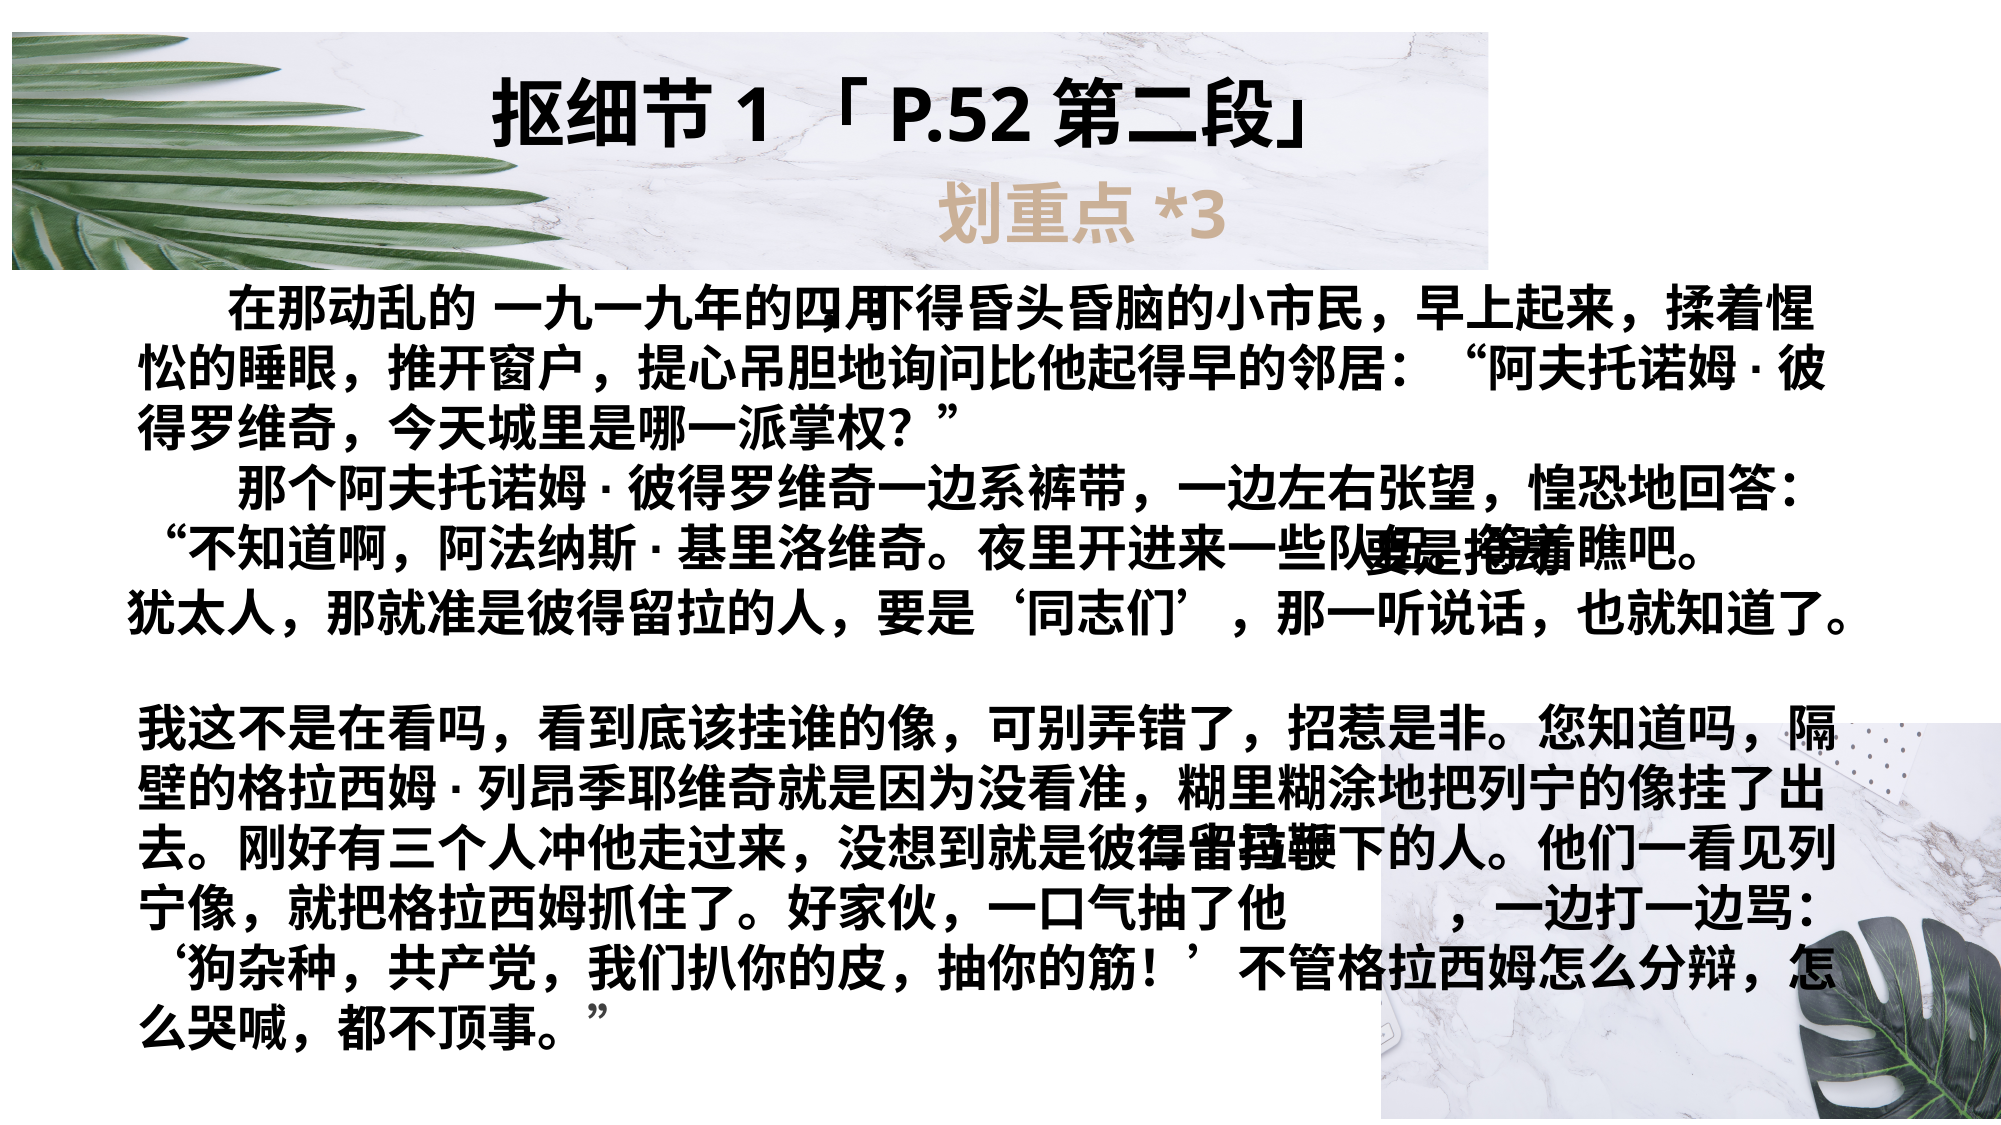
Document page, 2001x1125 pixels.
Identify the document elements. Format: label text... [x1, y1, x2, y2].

text_box 要是抢劫 犹太人，那就准是彼得留拉的人，要是‘同志们’，那一听说话，也就知道了。 [54, 513, 1892, 649]
picture [1381, 723, 2001, 1119]
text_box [12, 32, 1489, 270]
text_box 一九一九年的四月 [479, 270, 909, 344]
text_box 在那动乱的 ，吓得昏头昏脑的小市民，早上起来，揉着惺忪的睡眼，推开窗户，提心吊胆地询问比他起得早的邻居：“阿夫托诺姆·彼得罗维奇，今天城里是哪一派掌权？” 那个阿夫托诺姆·彼得罗维奇一边系裤带，一边左右张望，惶恐地回答：“不知道啊，阿法纳斯·基里洛维奇。夜里开进来一些队伍。等着瞧吧。 我这不是在看吗，看到底该挂谁的像，可别弄错了，招惹是非。您知道吗，隔壁的格拉西姆·列昂季耶维奇就是因为没看准，糊里糊涂地把列宁的像挂了出去。刚好有三个人冲他走过来，没想到就是彼得留拉手下的人。他们一看见列宁像，就把格拉西姆抓住了。好家伙，一口气抽了他 ，一边打一边骂：‘狗杂种，共产党，我们扒你的皮，抽你的筋！’不管格拉西姆怎么分辩，怎么哭喊，都不顶事。” [122, 268, 1878, 513]
text_box 二十马鞭 [1122, 808, 1353, 884]
text_box 在那动乱的 ，吓得昏头昏脑的小市民，早上起来，揉着惺忪的睡眼，推开窗户，提心吊胆地询问比他起得早的邻居：“阿夫托诺姆·彼得罗维奇，今天城里是哪一派掌权？” 那个阿夫托诺姆·彼得罗维奇一边系裤带，一边左右张望，惶恐地回答：“不知道啊，阿法纳斯·基里洛维奇。夜里开进来一些队伍。等着瞧吧。 我这不是在看吗，看到底该挂谁的像，可别弄错了，招惹是非。您知道吗，隔壁的格拉西姆·列昂季耶维奇就是因为没看准，糊里糊涂地把列宁的像挂了出去。刚好有三个人冲他走过来，没想到就是彼得留拉手下的人。他们一看见列宁像，就把格拉西姆抓住了。好家伙，一口气抽了他 ，一边打一边骂：‘狗杂种，共产党，我们扒你的皮，抽你的筋！’不管格拉西姆怎么分辩，怎么哭喊，都不顶事。” [122, 649, 1878, 1064]
